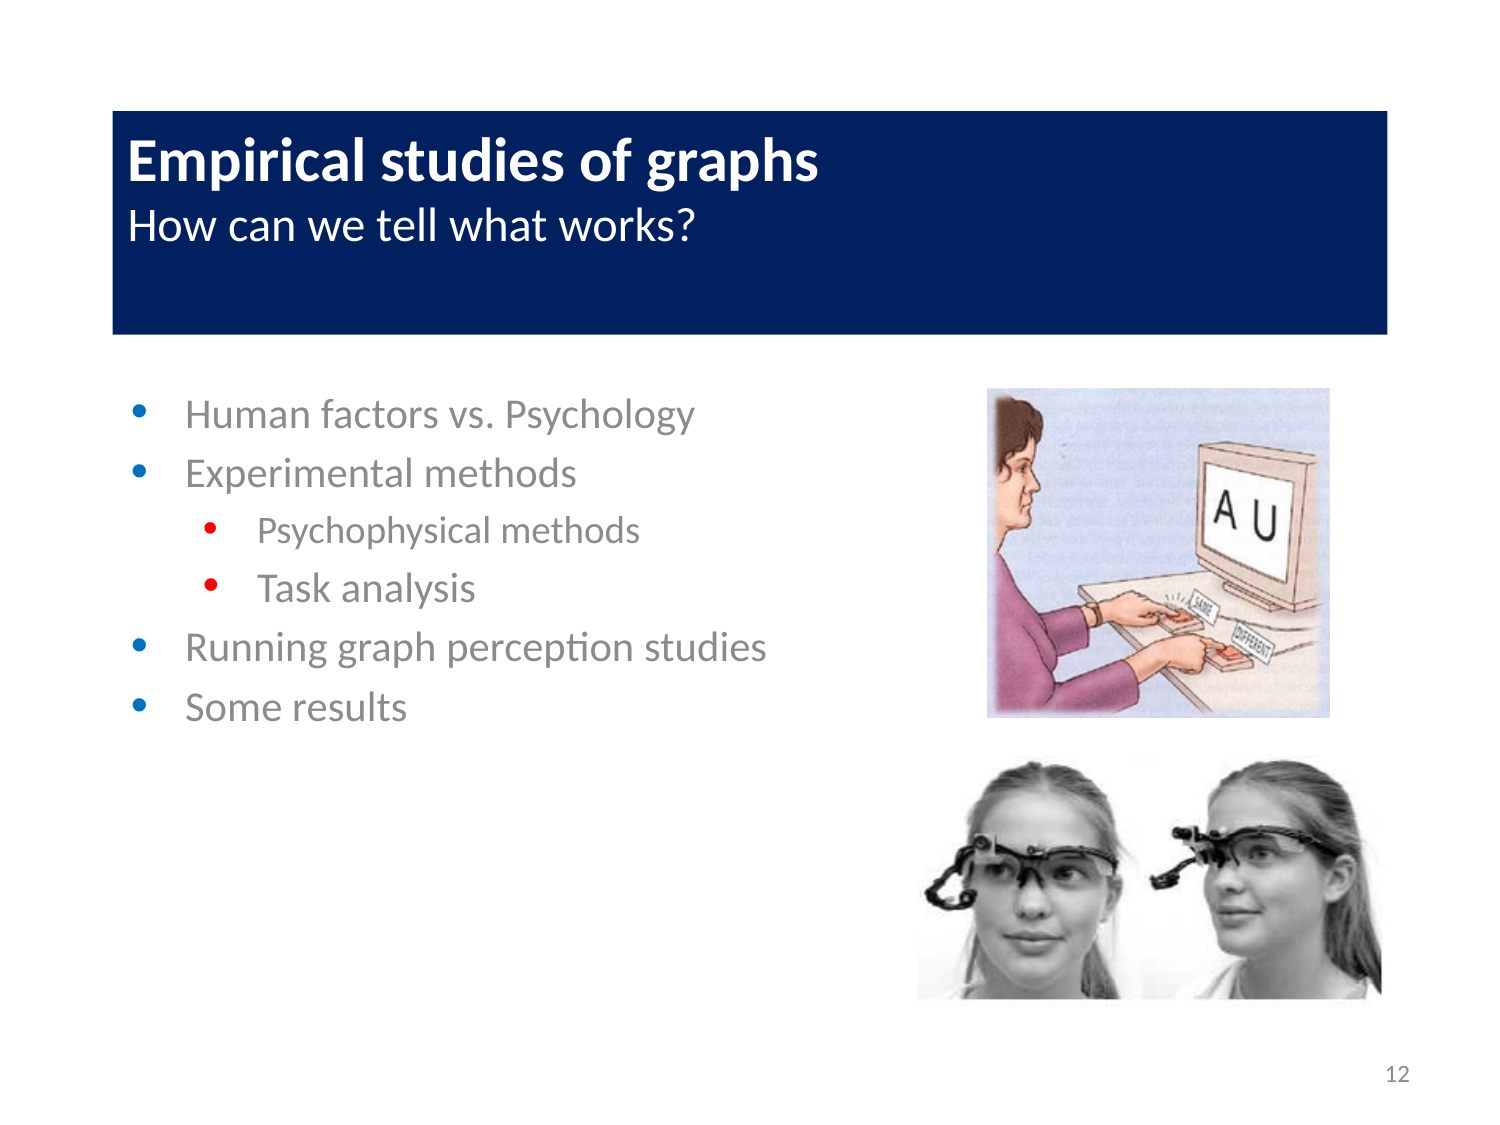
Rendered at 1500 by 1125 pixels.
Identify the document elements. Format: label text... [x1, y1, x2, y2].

list Human factors vs. Psychology Experimental methods Psychophysical methods Task analysis Running graph perception studies Some results [115, 375, 960, 738]
picture [916, 751, 1388, 1009]
title Empirical studies of graphs How can we tell what works? [112, 111, 1388, 335]
picture [987, 388, 1330, 719]
slide_number 12 [1074, 1042, 1425, 1103]
